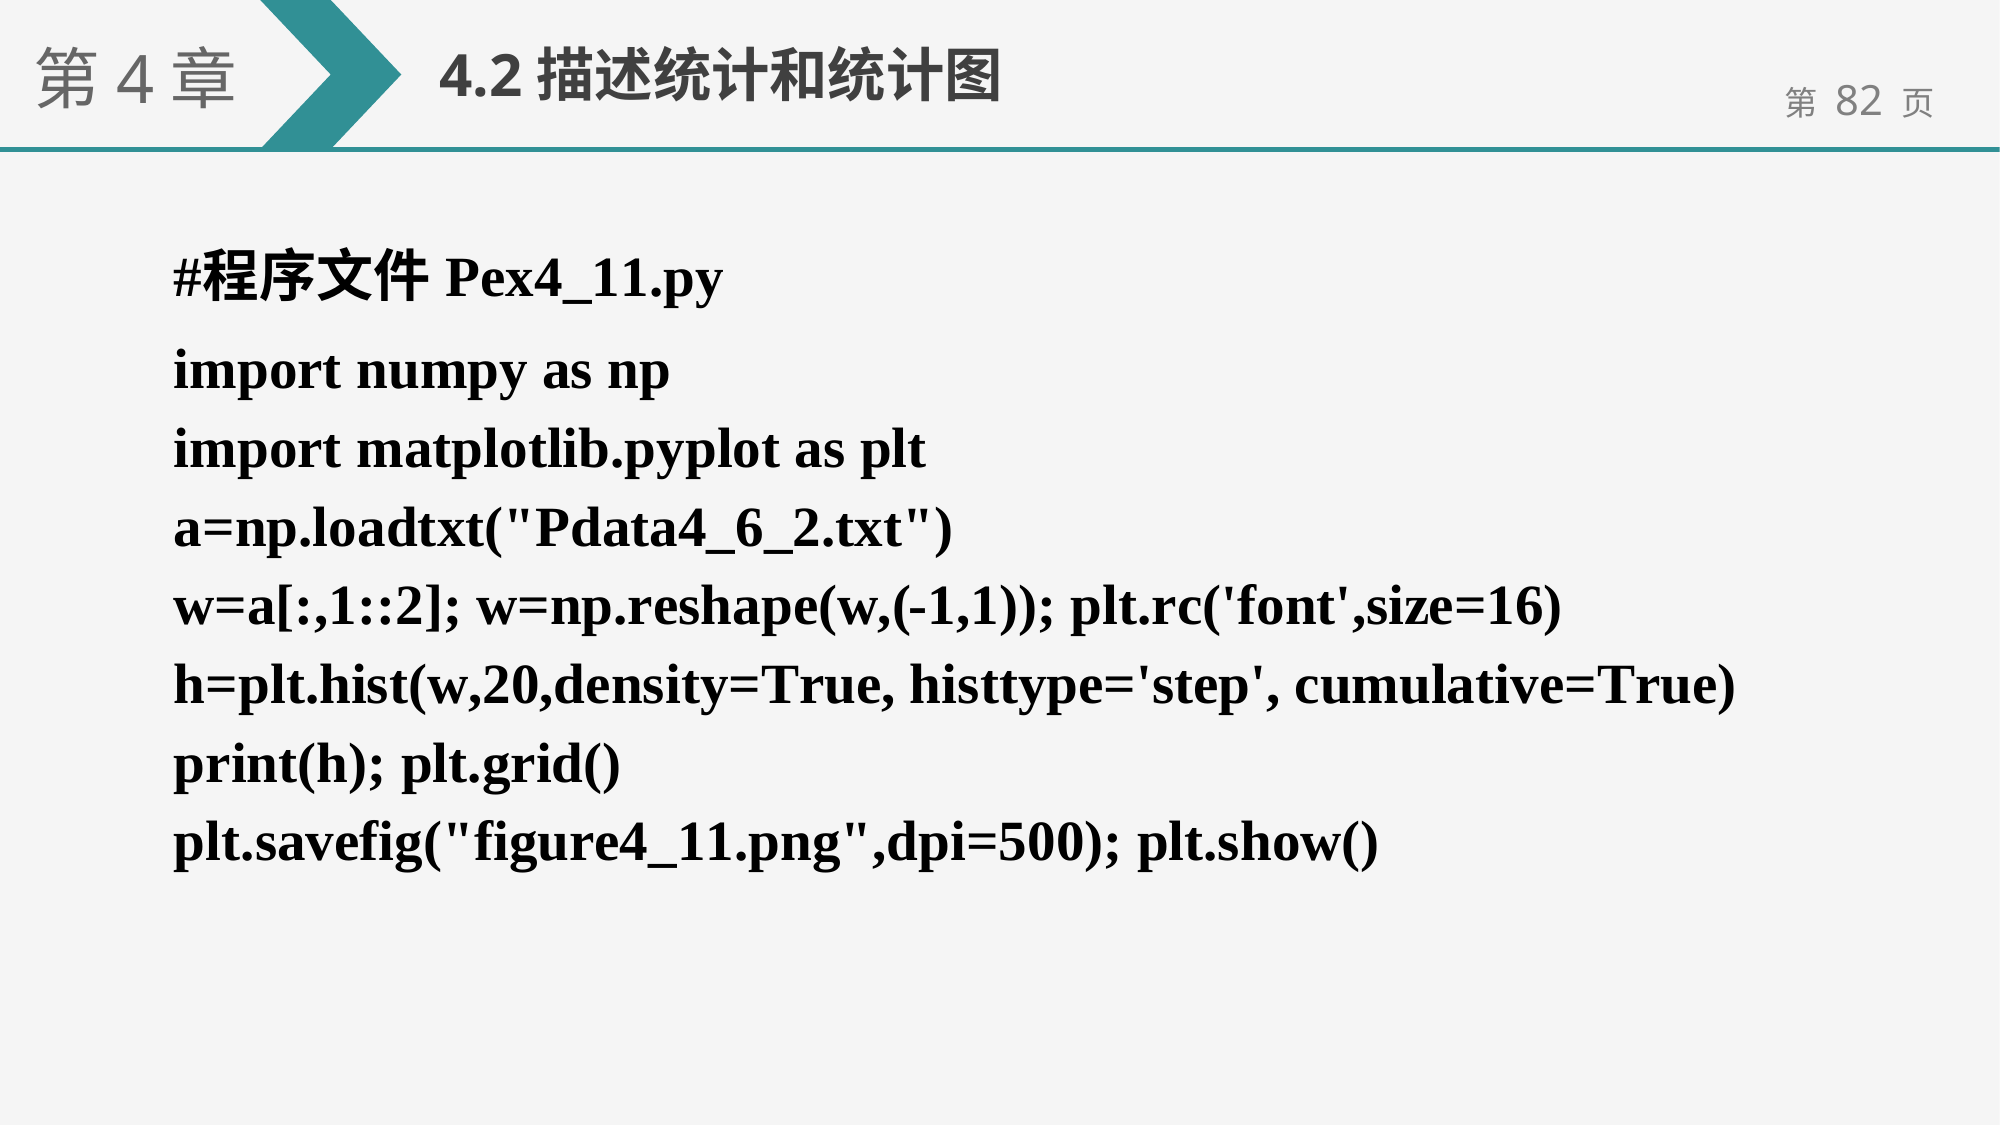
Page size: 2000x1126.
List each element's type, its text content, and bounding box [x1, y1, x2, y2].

text_box 第4章 [19, 29, 253, 125]
text_box [258, 0, 403, 148]
text_box 4.2描述统计和统计图 [424, 31, 1366, 116]
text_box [59, 218, 1938, 973]
